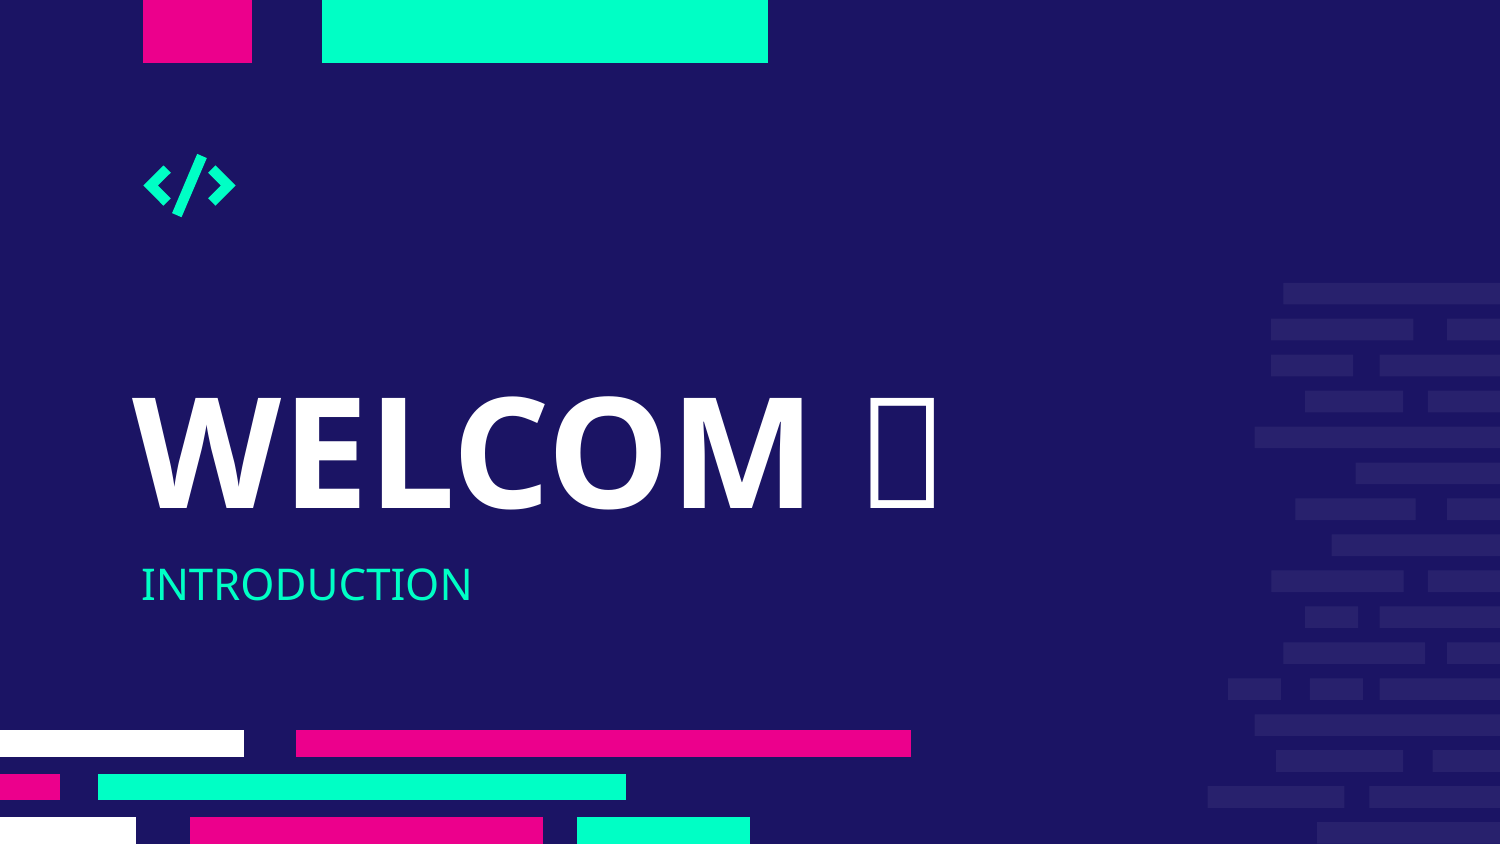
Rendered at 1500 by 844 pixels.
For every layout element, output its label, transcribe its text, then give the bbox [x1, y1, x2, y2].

subtitle INTRODUCTION [126, 557, 1500, 688]
title WELCOM  [117, 224, 1500, 538]
